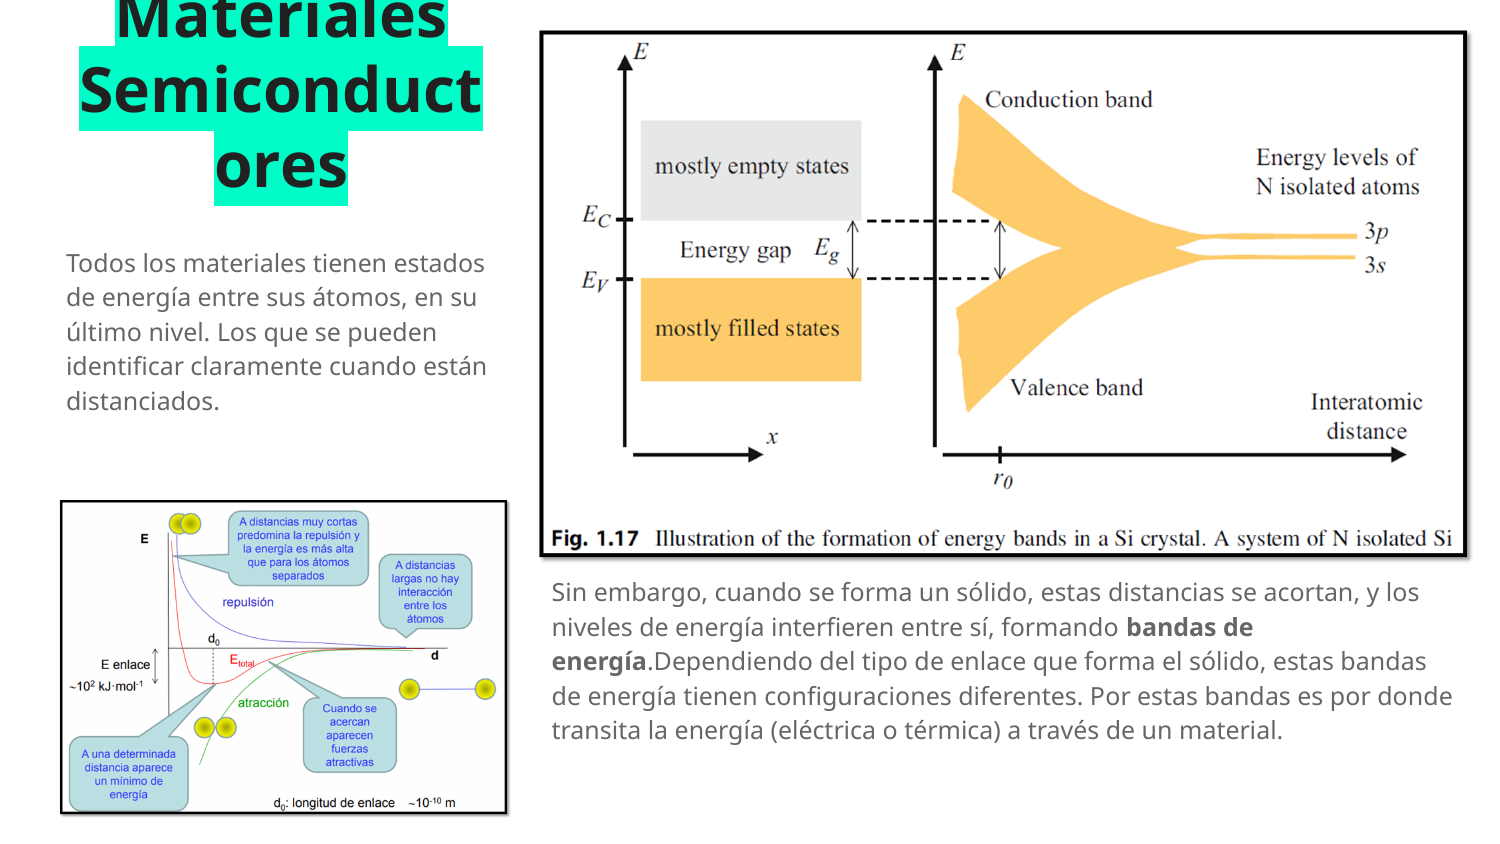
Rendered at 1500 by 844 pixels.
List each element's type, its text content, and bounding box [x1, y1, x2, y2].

picture [57, 498, 512, 820]
picture [536, 27, 1476, 566]
text_box Sin embargo, cuando se forma un sólido, estas distancias se acortan, y los niveles de energía interfieren entre sí, formando bandas de energía.Dependiendo del tipo de enlace que forma el sólido, estas bandas de energía tienen configuraciones diferentes. Por estas bandas es por donde transita la energía (eléctrica o térmica) a través de un material. [536, 571, 1475, 760]
list Todos los materiales tienen estados de energía entre sus átomos, en su último nivel. Los que se pueden identificar claramente cuando están distanciados. [51, 227, 512, 490]
title Materiales Semiconductores [51, 91, 512, 216]
